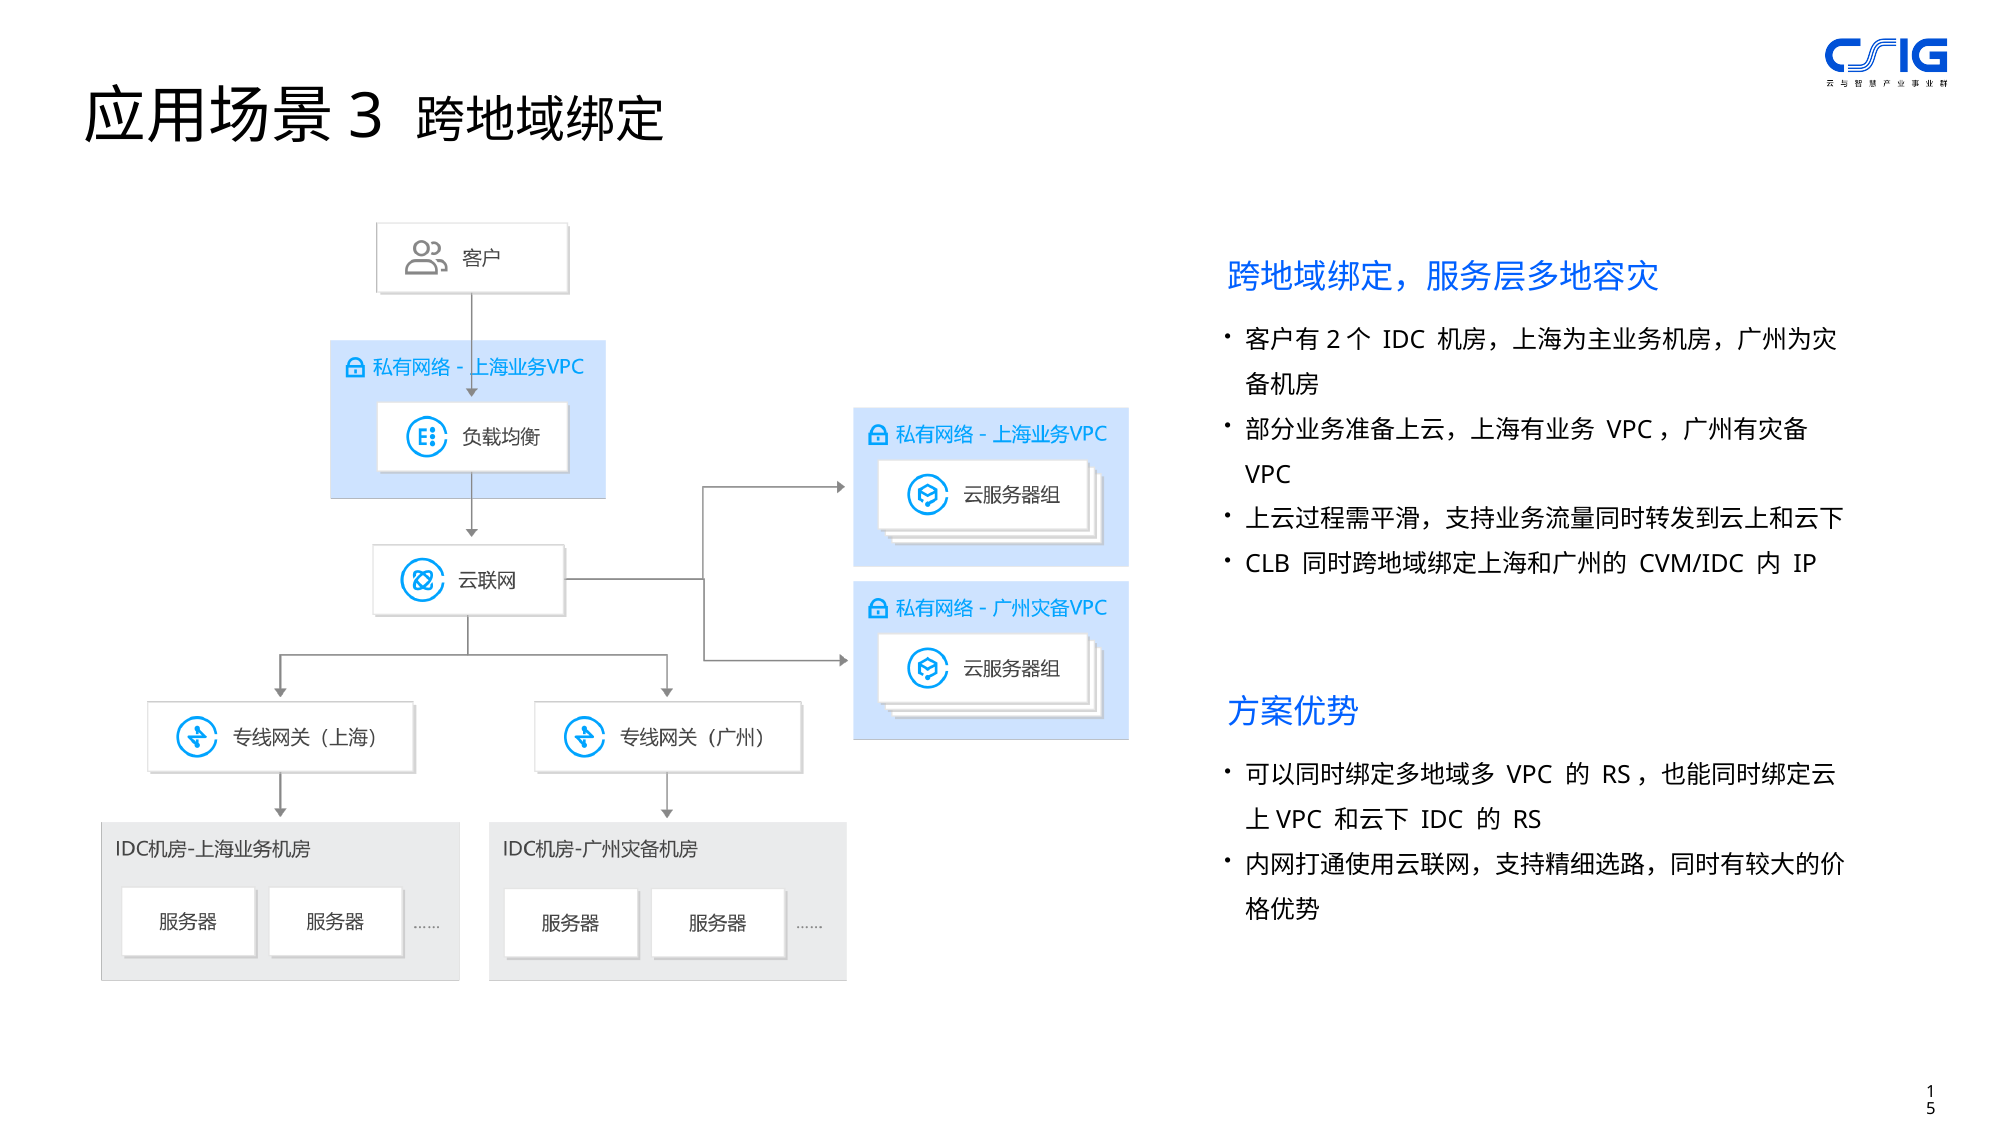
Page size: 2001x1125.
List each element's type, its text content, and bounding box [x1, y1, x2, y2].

slide_number 15 [1917, 1072, 1954, 1111]
text_box 客户有2个 IDC 机房，上海为主业务机房，广州为灾备机房 部分业务准备上云，上海有业务 VPC，广州有灾备 VPC 上云过程需平滑，支持业务流量同时转发到云上和云下 CLB 同时跨地域绑定上海和广州的 CVM/IDC 内 IP [1224, 308, 1858, 578]
picture [83, 197, 1143, 1008]
text_box 可以同时绑定多地域多 VPC 的 RS，也能同时绑定云上VPC 和云下 IDC 的 RS 内网打通使用云联网，支持精细选路，同时有较大的价格优势 [1224, 743, 1858, 924]
text_box 跨地域绑定，服务层多地容灾 [1152, 235, 1905, 296]
picture [1819, 31, 1955, 93]
text_box 应用场景3 跨地域绑定 [83, 60, 1168, 150]
text_box 方案优势 [1152, 670, 1442, 731]
